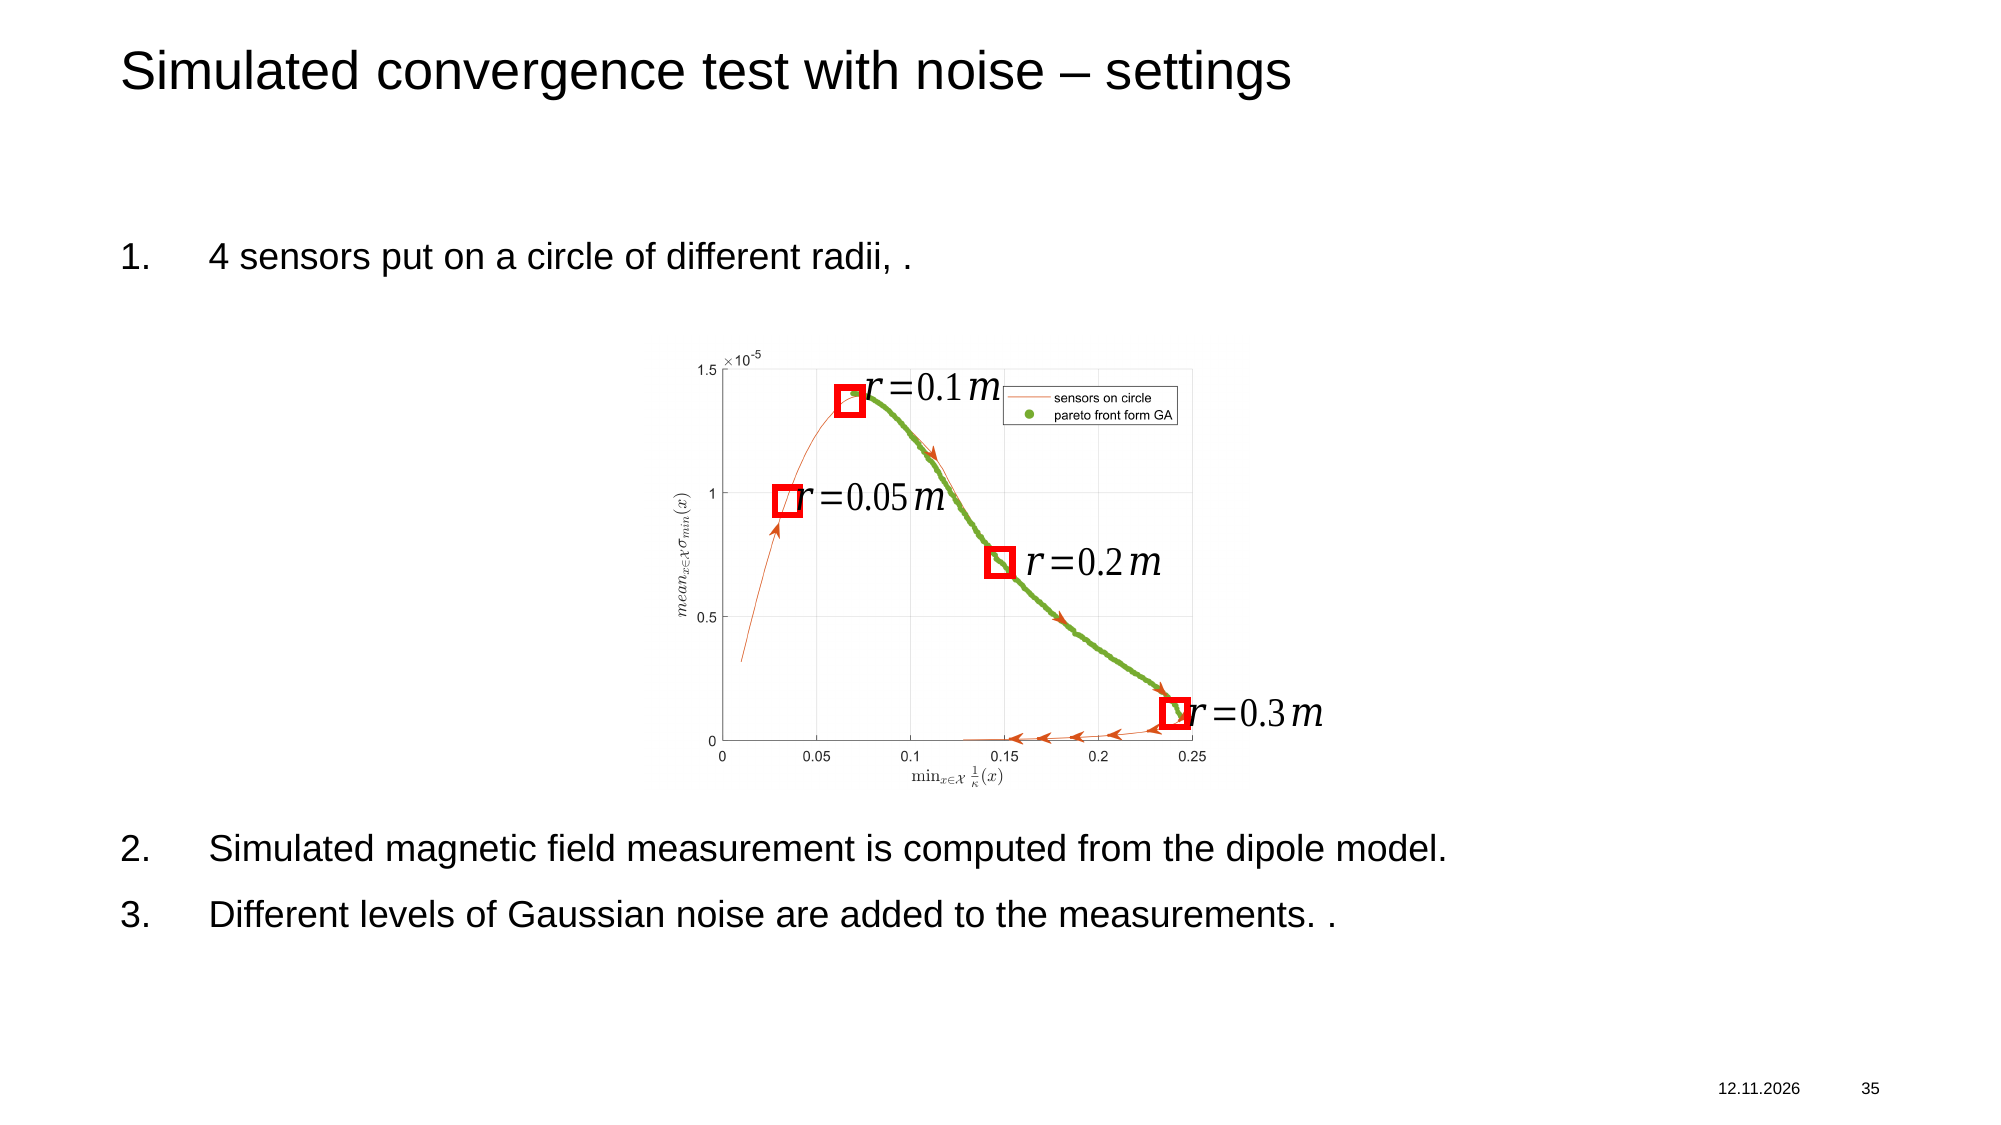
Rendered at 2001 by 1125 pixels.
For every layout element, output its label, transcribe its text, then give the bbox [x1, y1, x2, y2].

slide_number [1718, 1069, 1819, 1106]
title Simulated convergence test with noise – settings [120, 42, 1880, 191]
slide_number 35 [1827, 1069, 1880, 1106]
picture [644, 335, 1250, 790]
